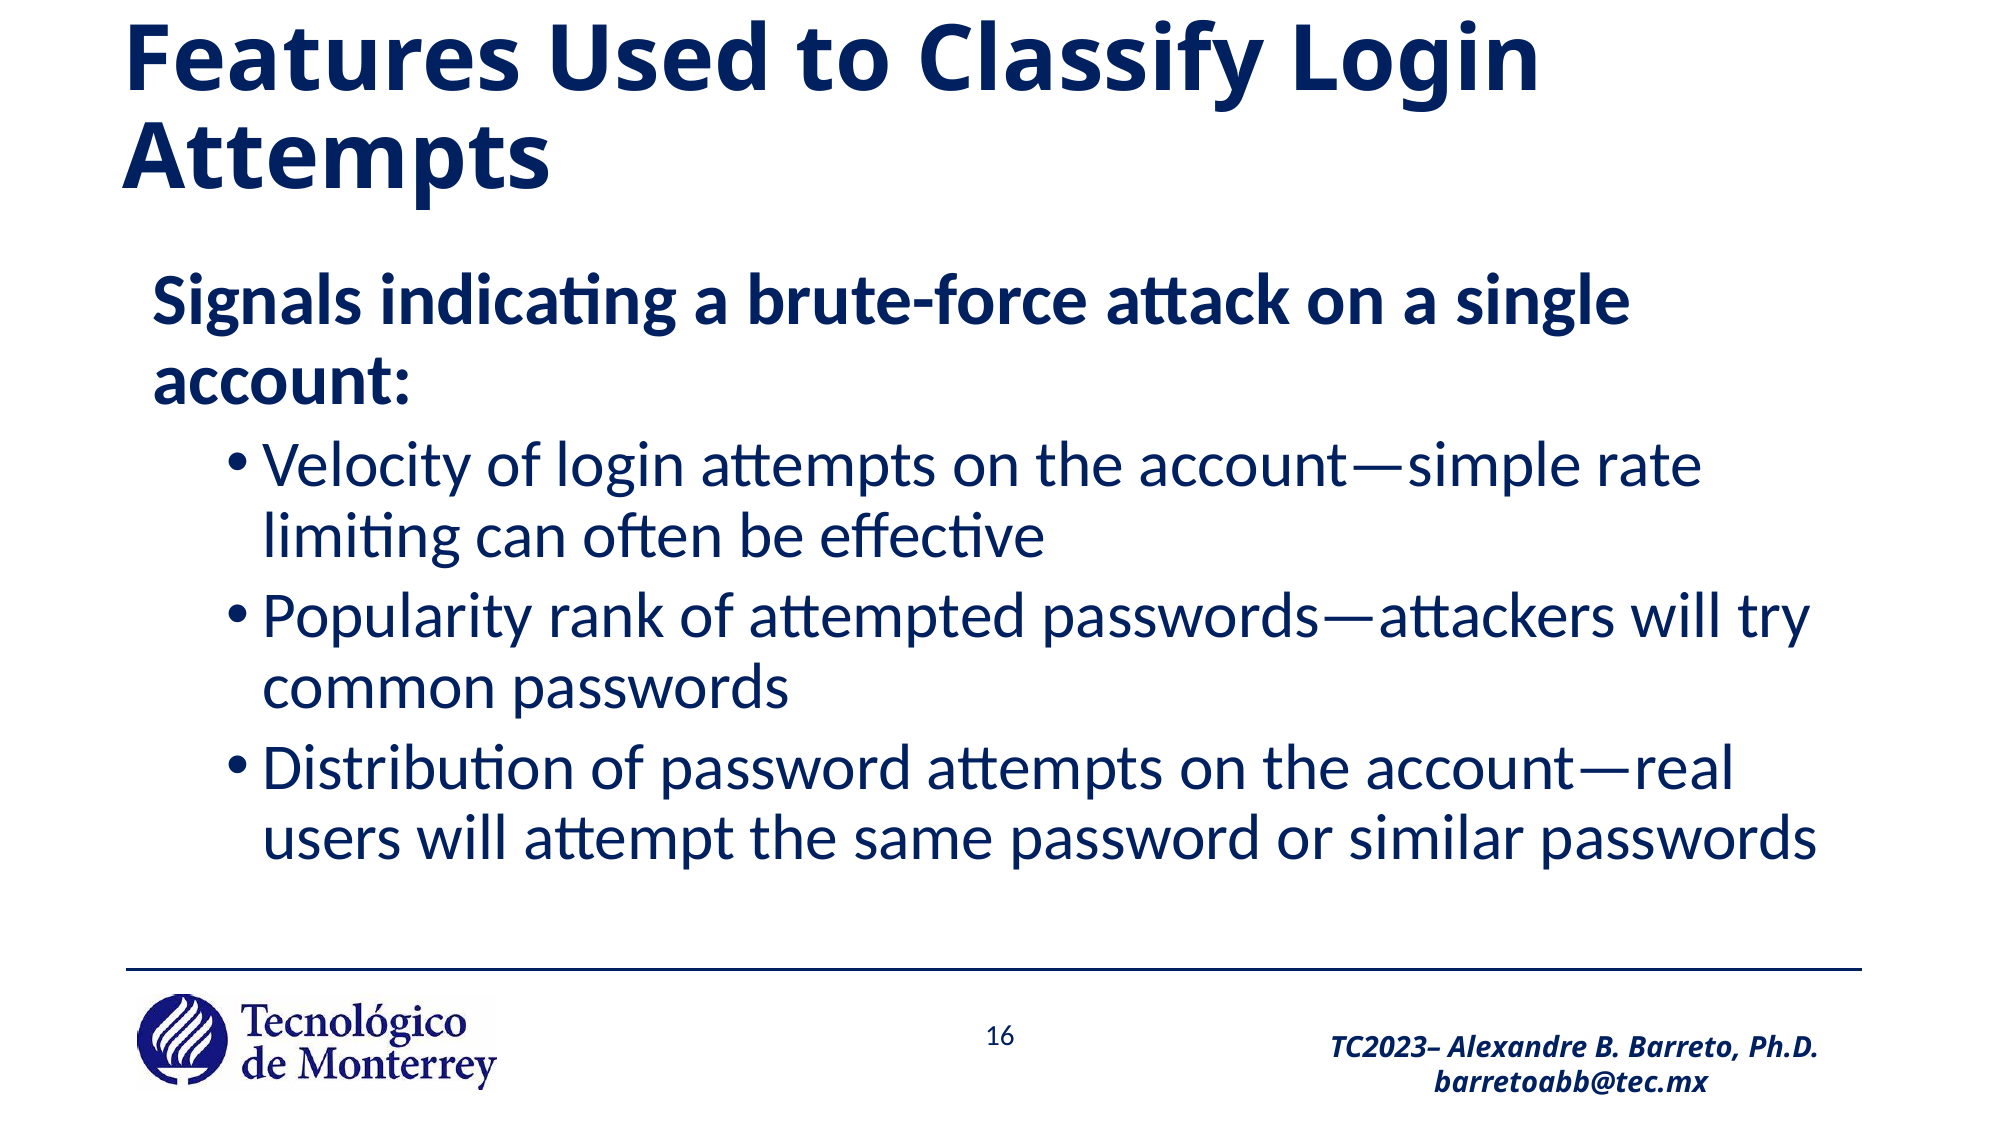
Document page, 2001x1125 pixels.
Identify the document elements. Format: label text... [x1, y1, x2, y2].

title Features Used to Classify Login Attempts [107, 41, 1833, 178]
list Signals indicating a brute-force attack on a single account: Velocity of login attempts on the account—simple rate limiting can often be effective Popularity rank of attempted passwords—attackers will try common passwords Distribution of password attempts on the account—real users will attempt the same password or similar passwords [137, 253, 1863, 940]
picture [137, 994, 497, 1090]
